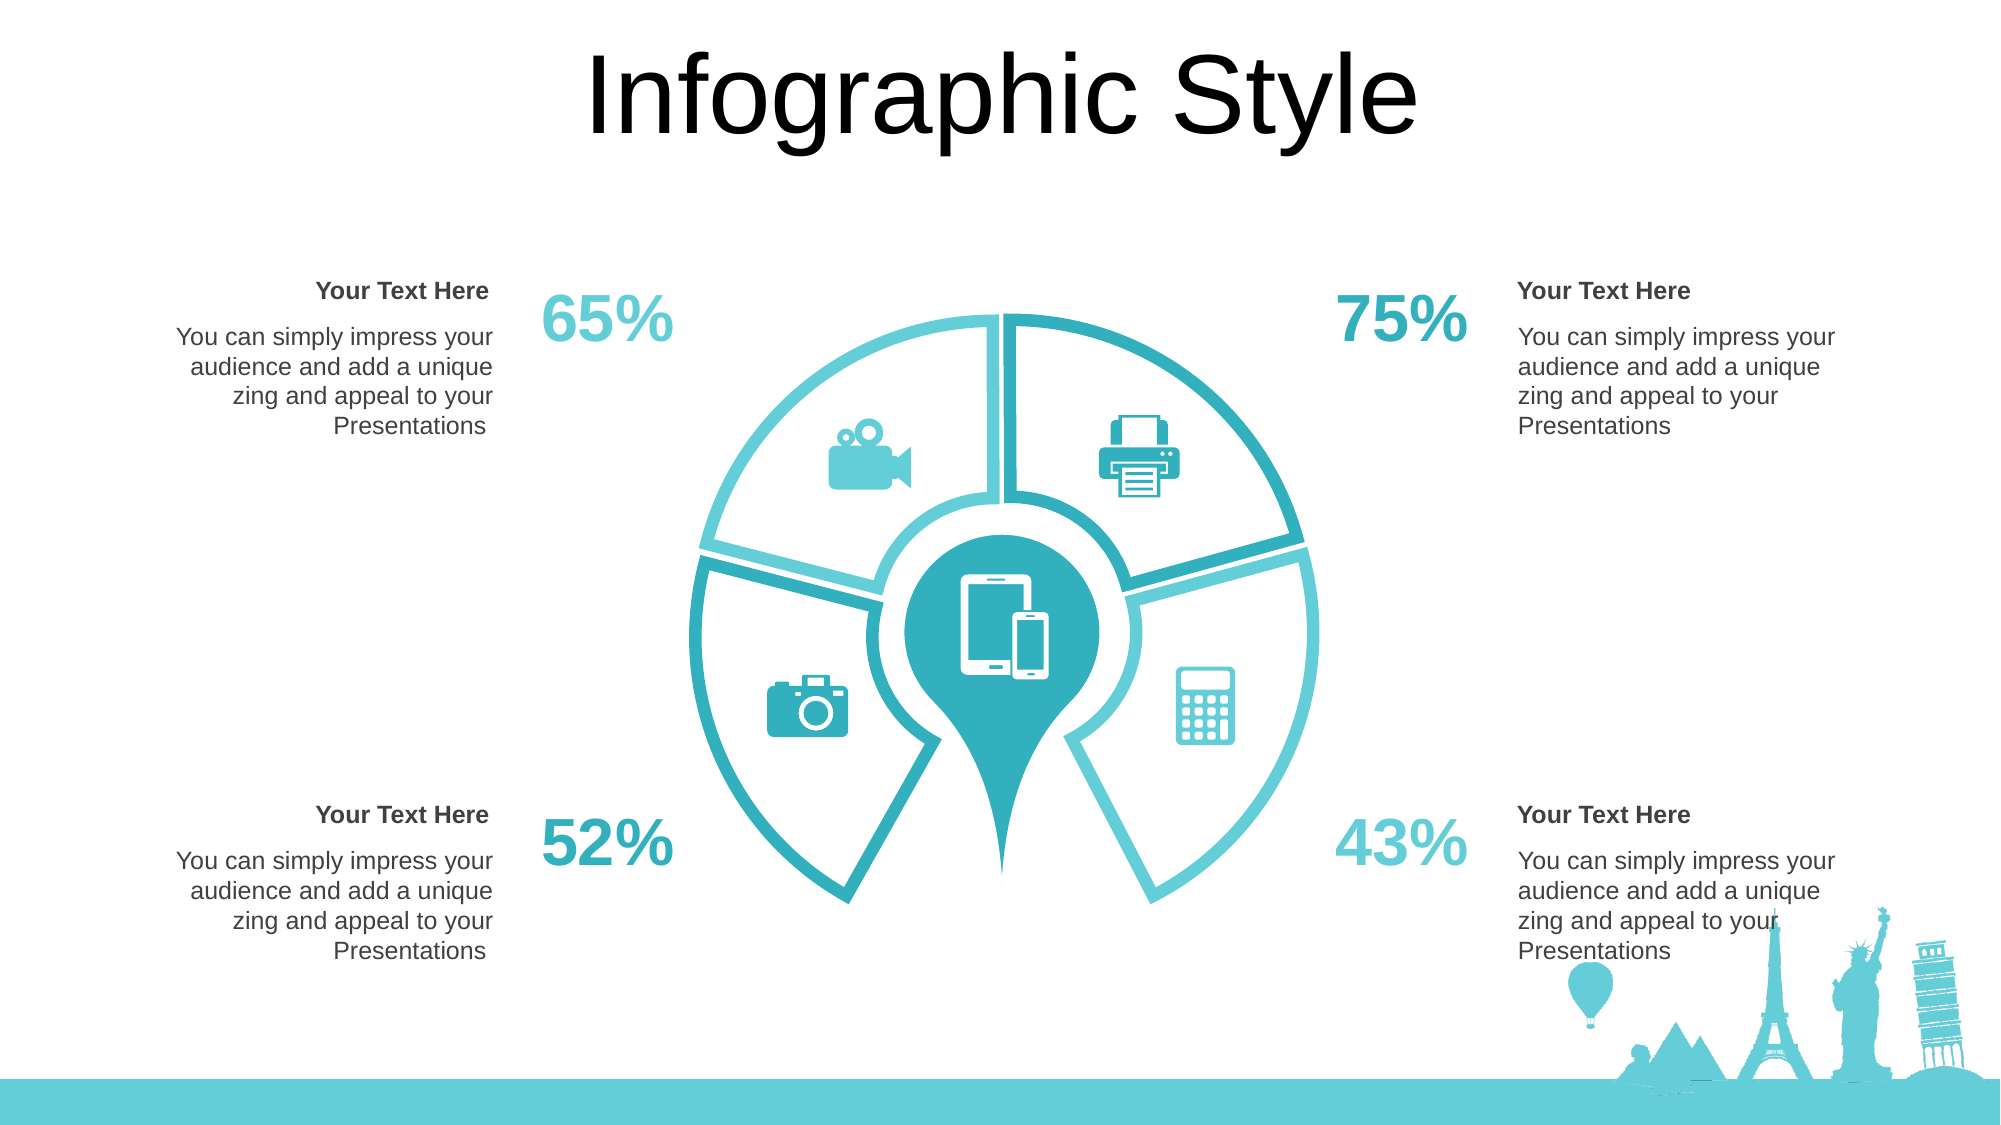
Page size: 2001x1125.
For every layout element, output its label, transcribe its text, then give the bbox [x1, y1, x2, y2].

picture [1568, 974, 1727, 1096]
text_box 75% [1317, 267, 1487, 362]
text_box 65% [523, 267, 693, 362]
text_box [1502, 791, 1863, 974]
picture [1899, 940, 1990, 1086]
picture [1733, 974, 1816, 1083]
text_box 52% [523, 791, 693, 887]
list Infographic Style [53, 38, 1952, 157]
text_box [148, 791, 509, 974]
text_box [695, 319, 1314, 934]
text_box 43% [1317, 791, 1487, 887]
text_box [148, 267, 509, 450]
picture [1830, 906, 1893, 1083]
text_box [1502, 267, 1863, 450]
